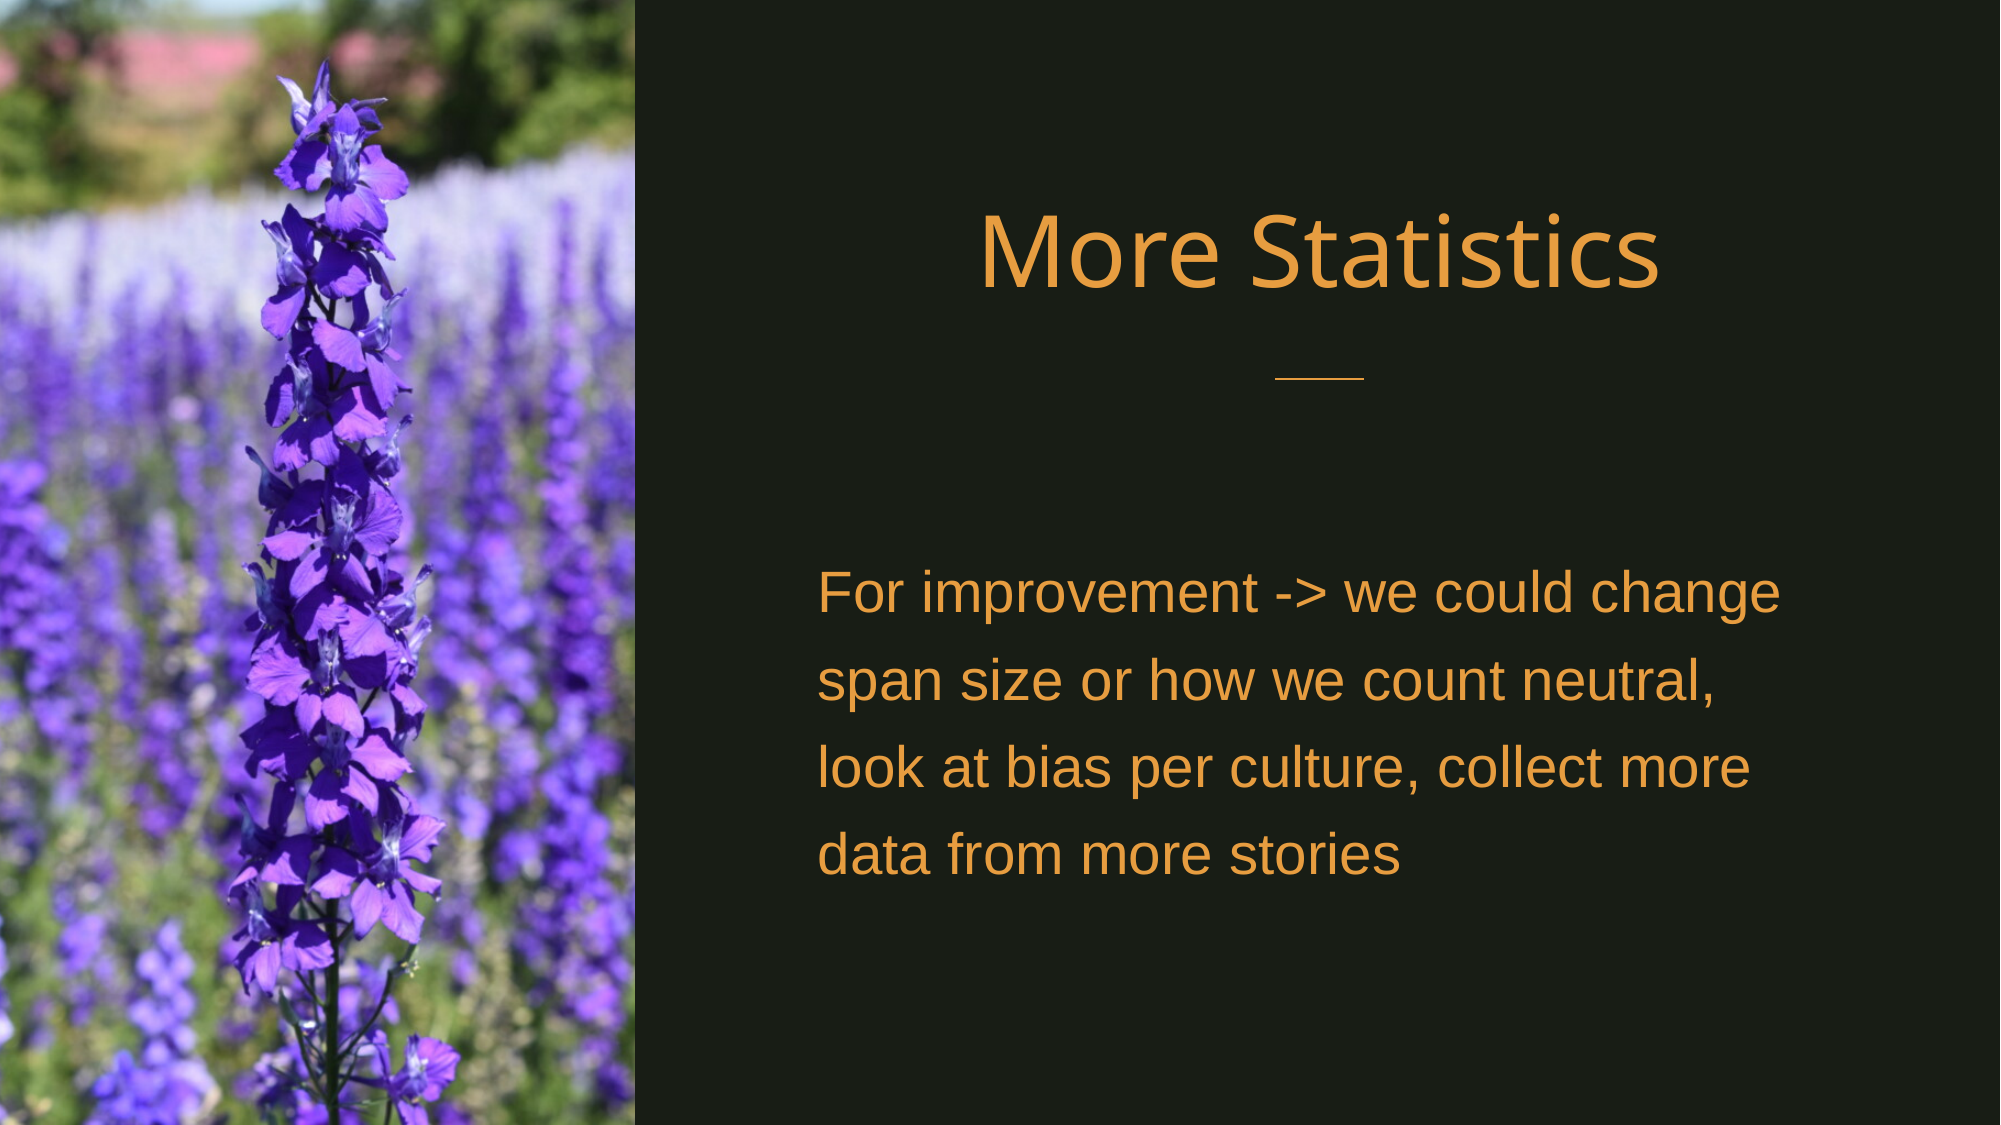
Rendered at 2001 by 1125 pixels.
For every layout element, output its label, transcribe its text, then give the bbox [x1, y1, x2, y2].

list For improvement -> we could change span size or how we count neutral, look at bias per culture, collect more data from more stories [817, 449, 1822, 1043]
picture [0, 0, 636, 1125]
title More Statistics [817, 165, 1822, 307]
